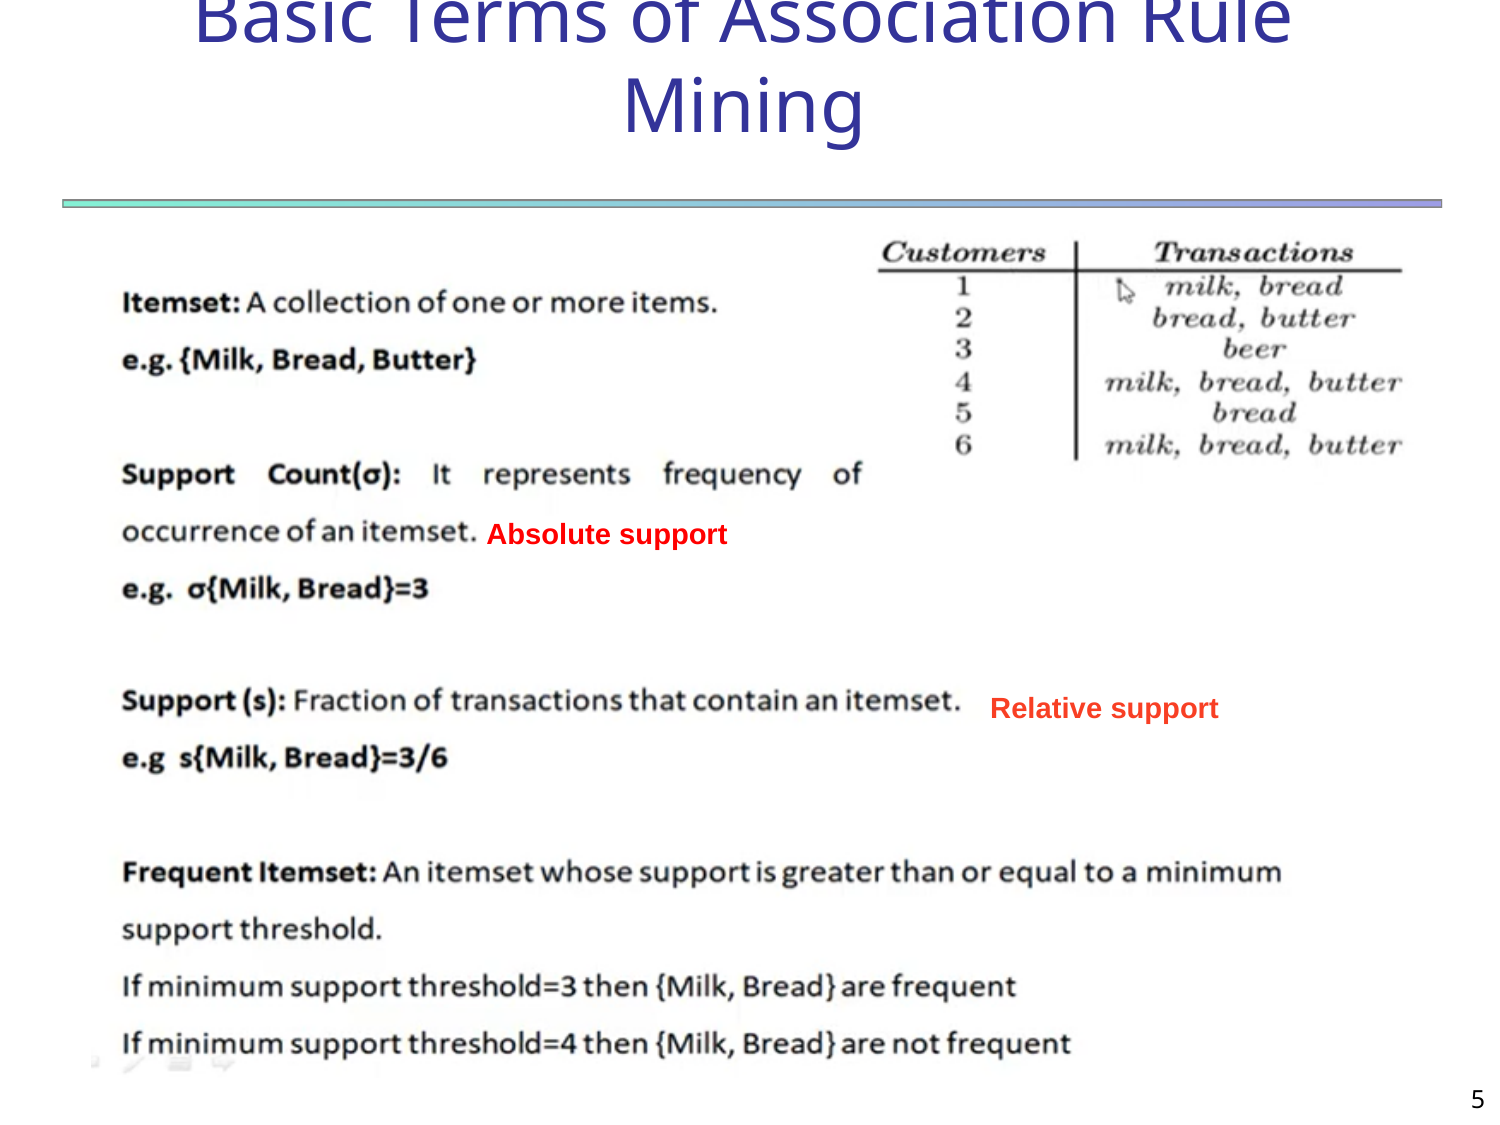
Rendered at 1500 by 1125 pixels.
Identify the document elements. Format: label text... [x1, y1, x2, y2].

picture [91, 227, 1426, 1079]
title Basic Terms of Association Rule Mining [62, 62, 1425, 163]
slide_number 5 [1187, 1062, 1500, 1125]
